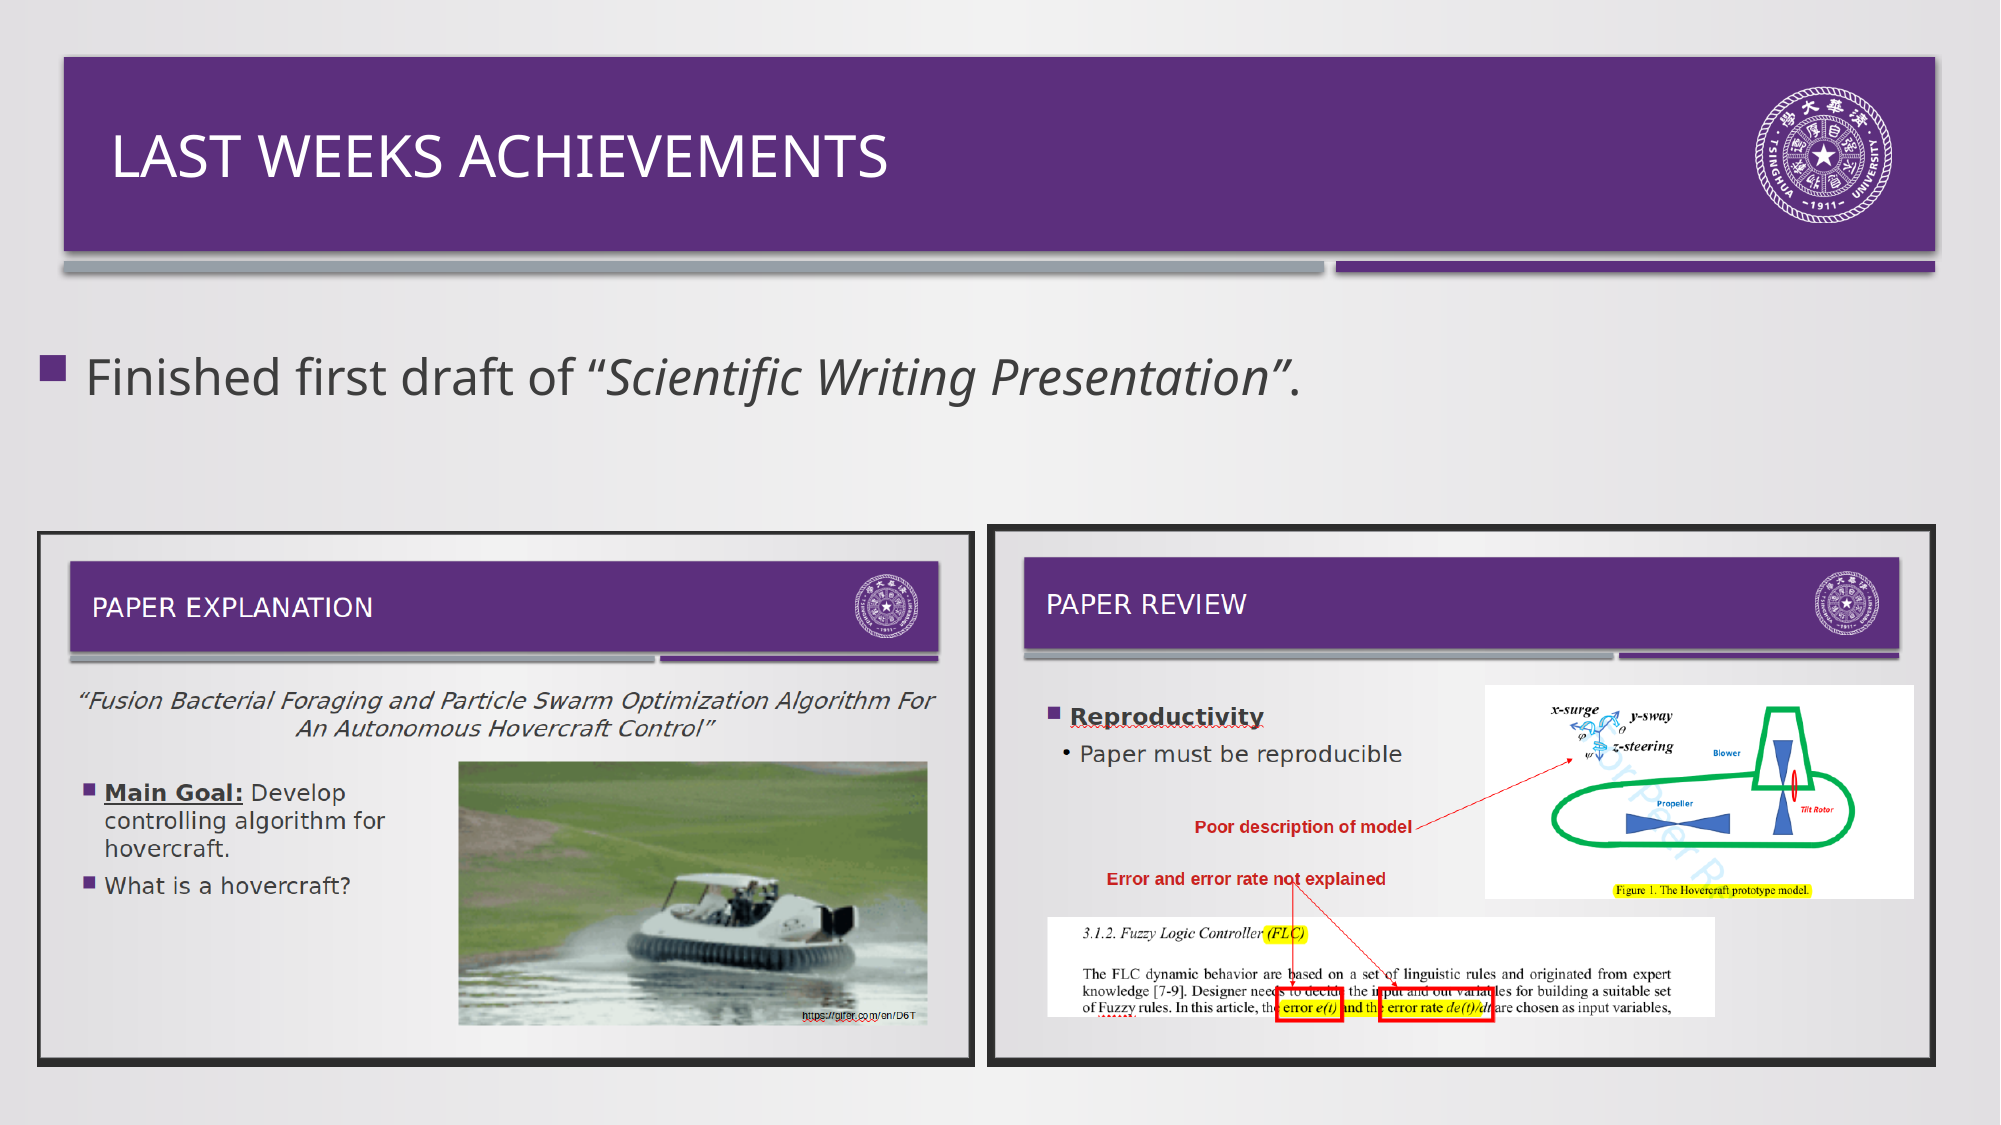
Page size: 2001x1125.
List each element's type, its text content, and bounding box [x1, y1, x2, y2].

picture [987, 524, 1936, 1067]
text_box Finished first draft of “Scientific Writing Presentation”. [20, 337, 1988, 1067]
picture [37, 531, 975, 1067]
title last weeks achievements [95, 71, 1755, 237]
